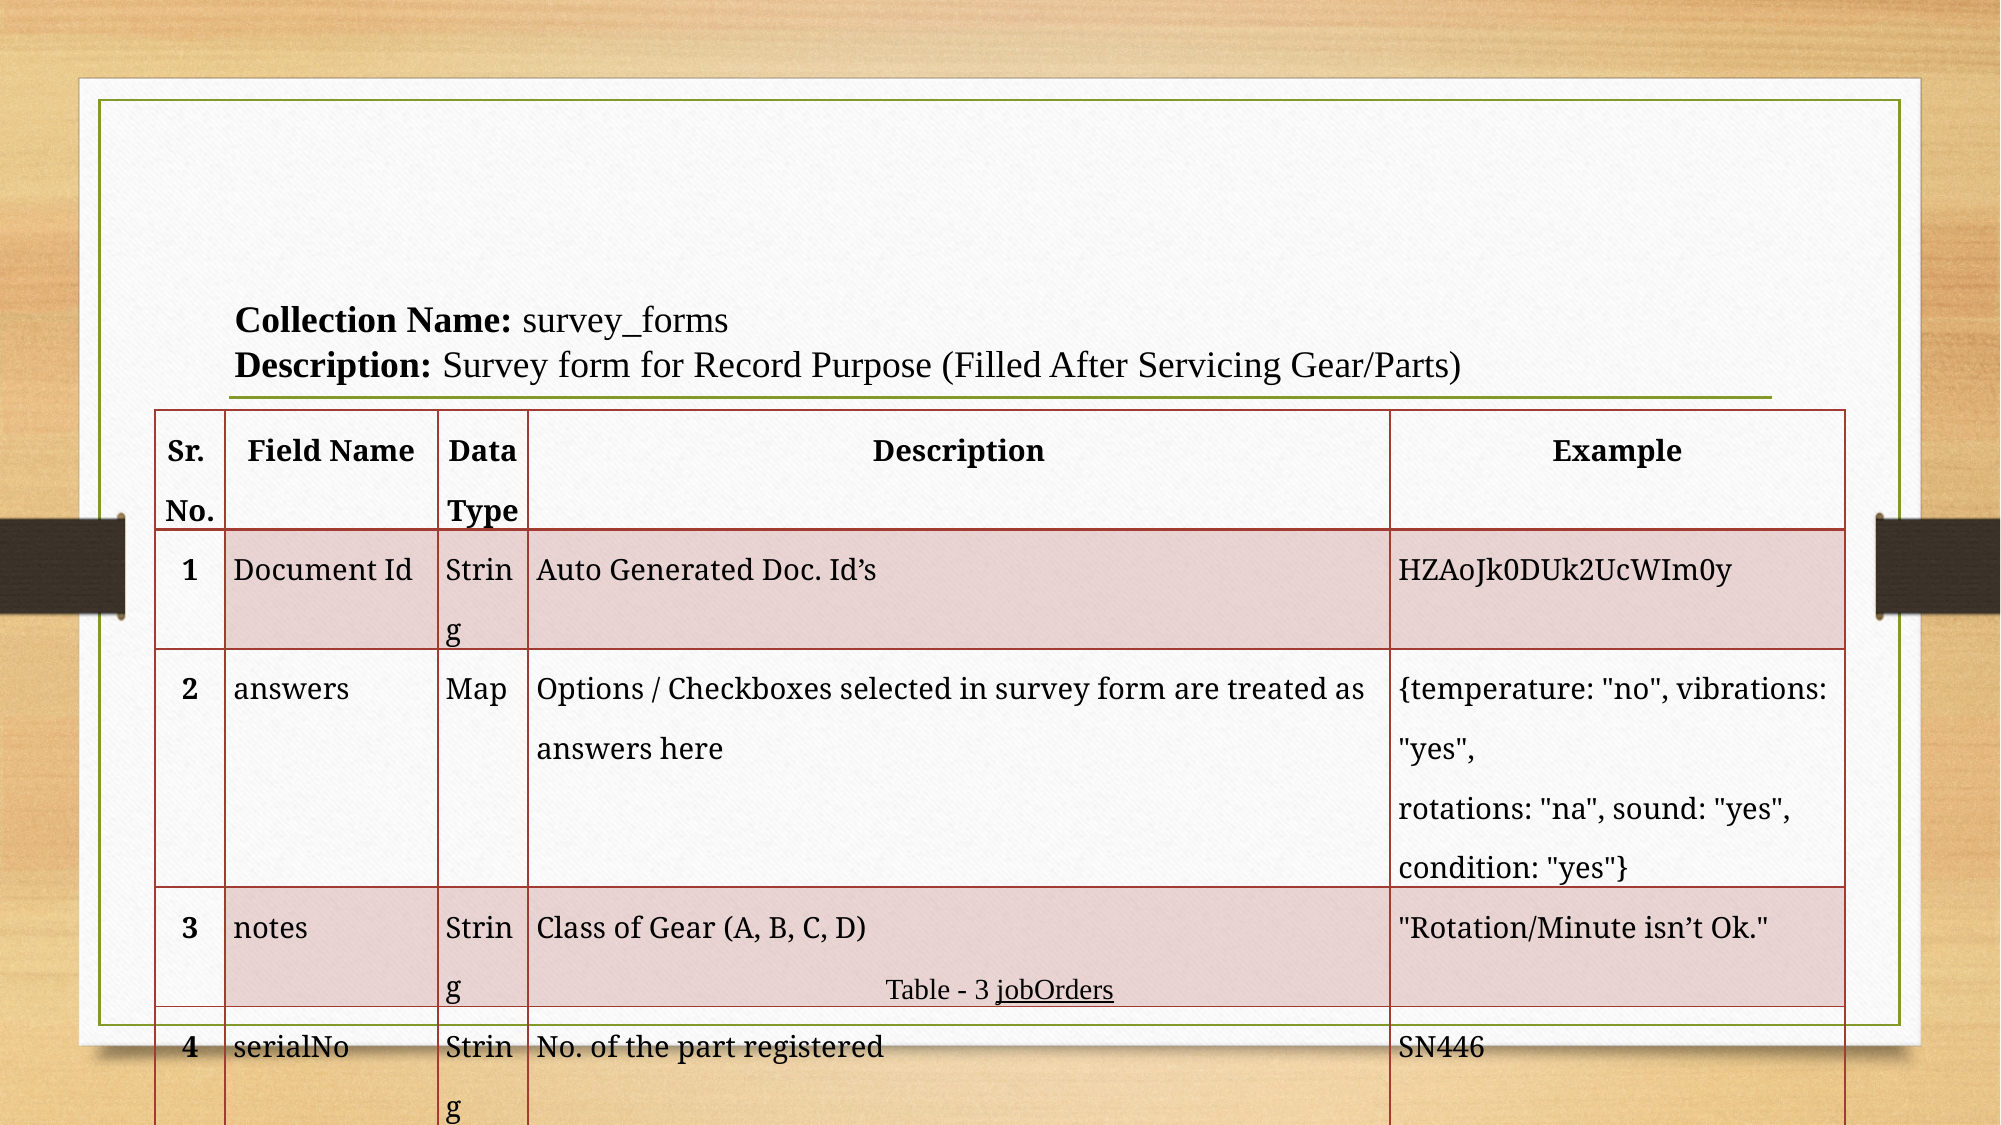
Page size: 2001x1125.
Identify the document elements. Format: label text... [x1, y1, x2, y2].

table_cell answers [226, 650, 437, 886]
table_cell String [439, 888, 527, 1006]
table_cell notes [226, 888, 437, 1006]
table_header Example [1391, 411, 1844, 528]
table_cell 1 [156, 531, 224, 648]
table_cell Map [439, 650, 527, 886]
table_cell Auto Generated Doc. Id’s [529, 531, 1389, 648]
table_cell Class of Gear (A, B, C, D) [529, 888, 1389, 1006]
table_cell HZAoJk0DUk2UcWIm0y [1391, 531, 1844, 648]
table_header Sr. No. [156, 411, 224, 528]
table_cell {temperature: "no", vibrations: "yes", rotations: "na", sound: "yes", condition: "yes"} [1391, 650, 1844, 886]
table_header Description [529, 411, 1389, 528]
table_cell 2 [156, 650, 224, 886]
table_cell No. of the part registered [529, 1007, 1389, 1125]
table_cell SN446 [1391, 1007, 1844, 1125]
table_header Field Name [226, 411, 437, 528]
table_cell String [439, 1007, 527, 1125]
text_box Collection Name: survey_forms Description: Survey form for Record Purpose (Filled After Servicing Gear/Parts) [219, 287, 1478, 393]
table_cell 3 [156, 888, 224, 1006]
table_cell serialNo [226, 1007, 437, 1125]
table_cell Options / Checkboxes selected in survey form are treated as answers here [529, 650, 1389, 886]
table_cell "Rotation/Minute isn’t Ok." [1391, 888, 1844, 1006]
table_cell Document Id [226, 531, 437, 648]
text_box Table - 3 jobOrders [870, 963, 1130, 1013]
table_cell 4 [156, 1007, 224, 1125]
table_header Data Type [439, 411, 527, 528]
table_cell String [439, 531, 527, 648]
picture [0, 0, 2001, 1125]
